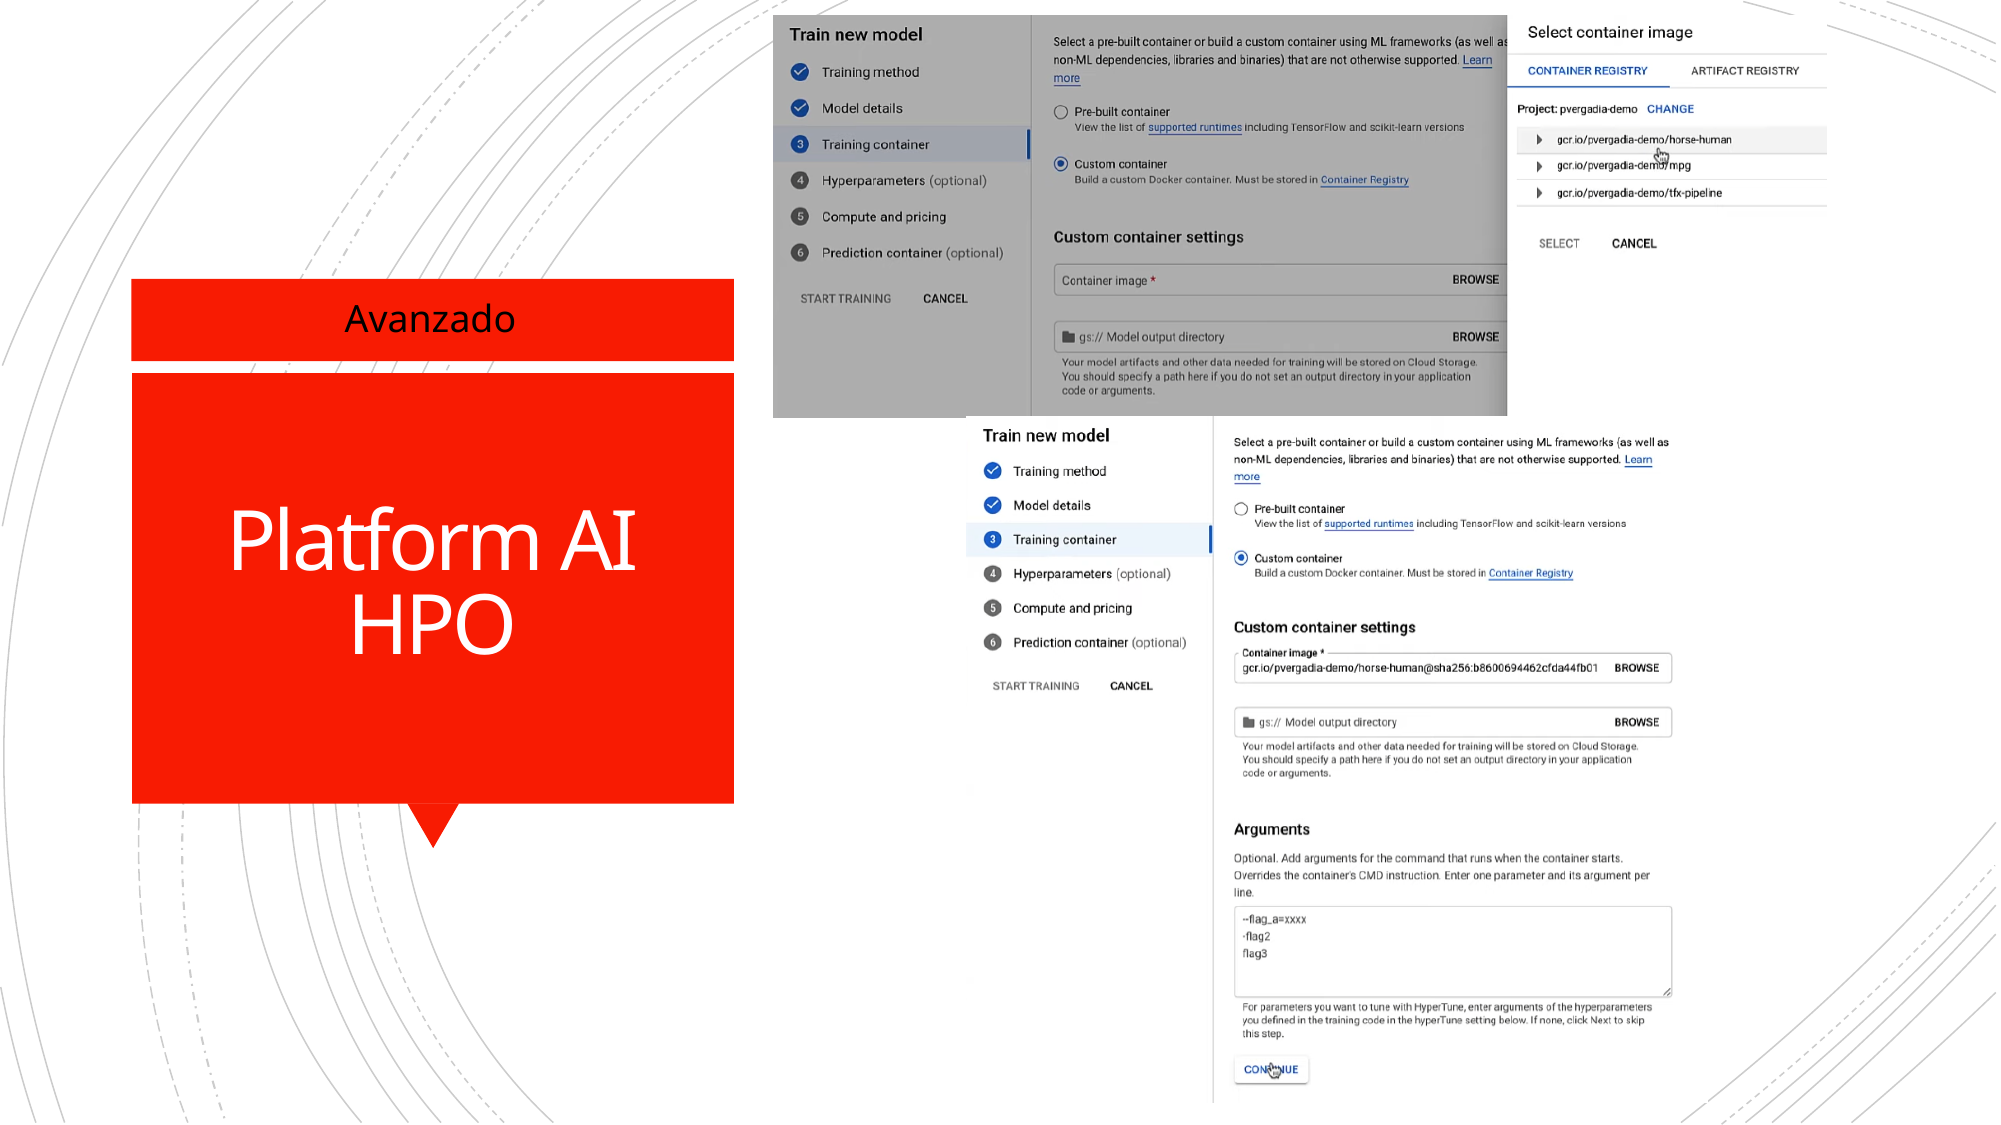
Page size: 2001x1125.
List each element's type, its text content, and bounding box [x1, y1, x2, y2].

text_box Avanzado [329, 287, 540, 348]
title Platform AI HPO [145, 385, 720, 789]
picture [773, 14, 1828, 1103]
